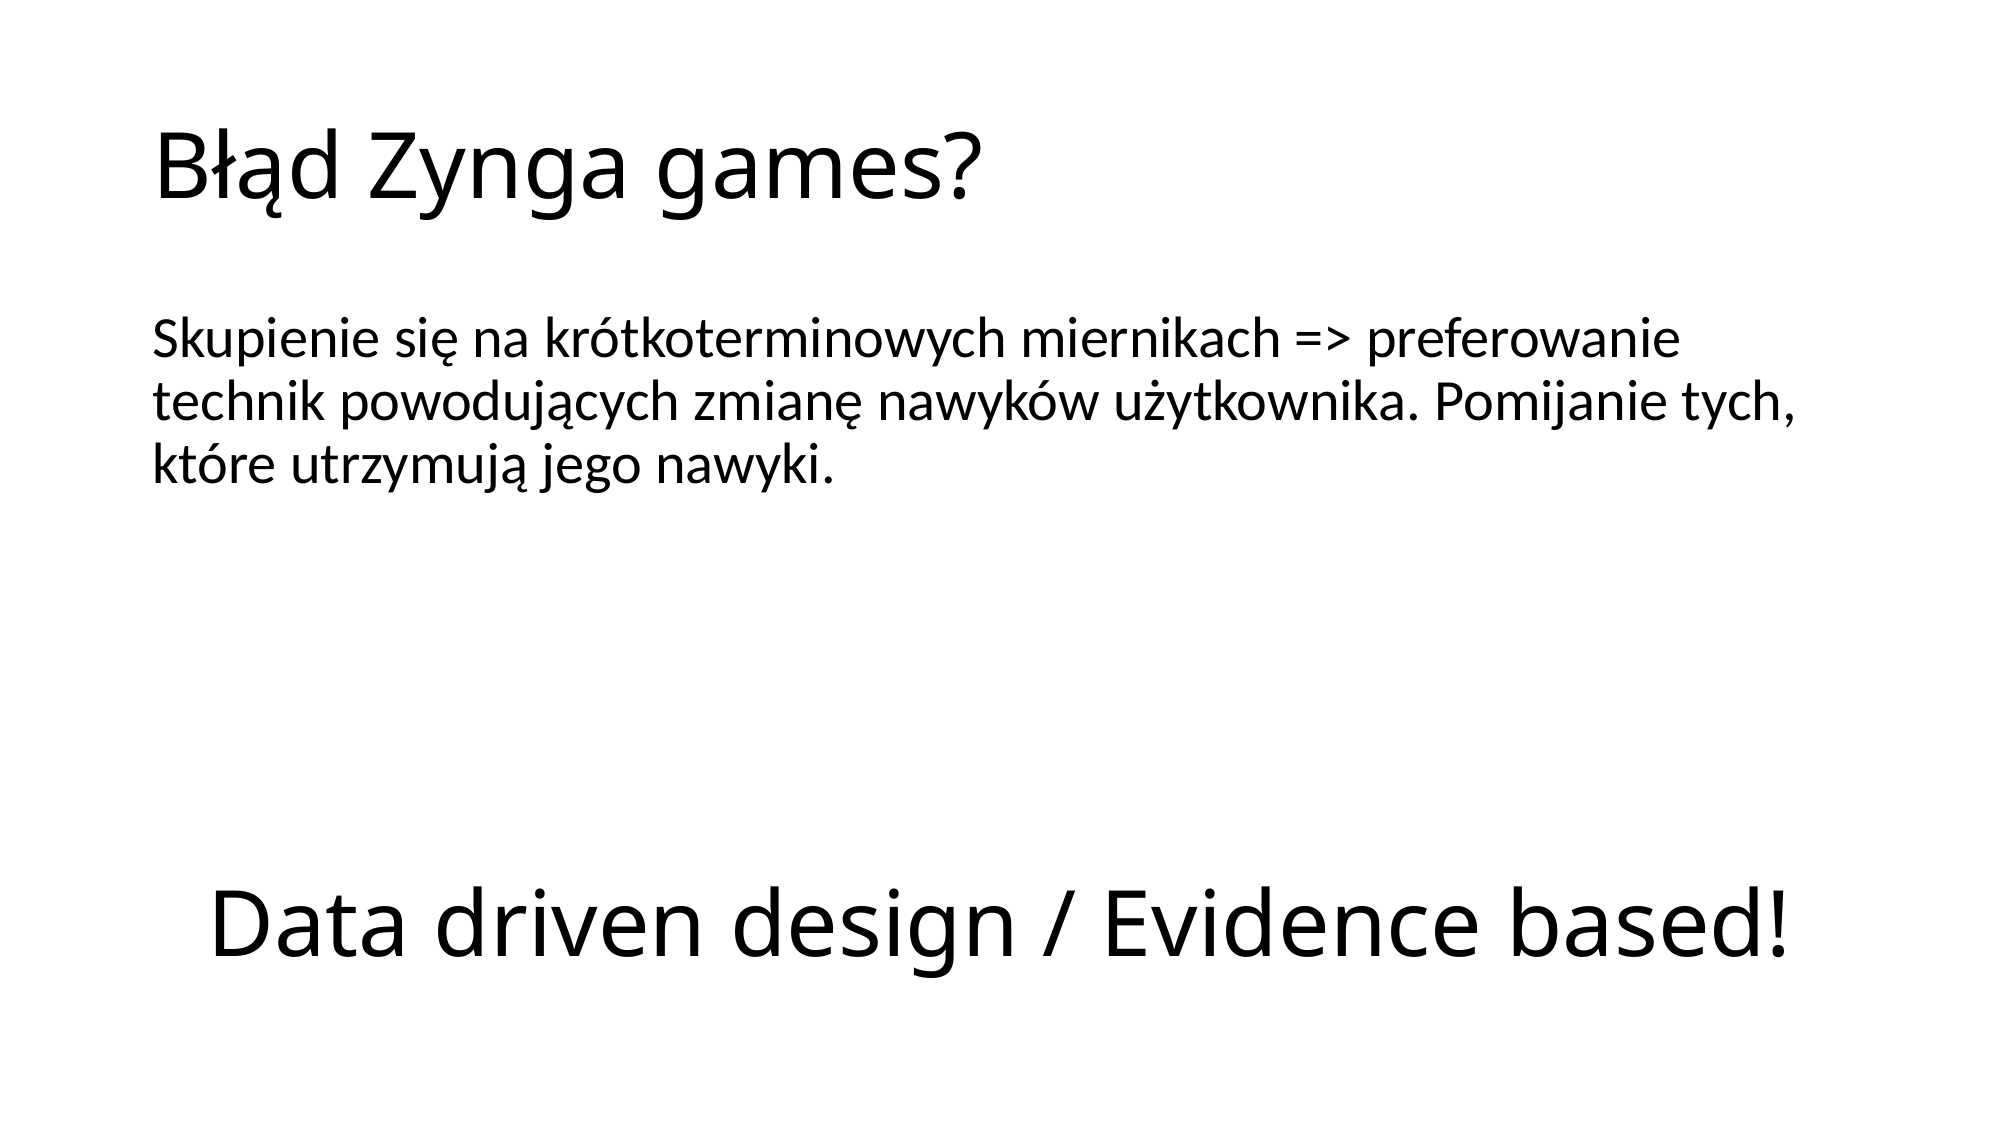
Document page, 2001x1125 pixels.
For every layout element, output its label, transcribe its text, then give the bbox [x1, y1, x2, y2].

list Skupienie się na krótkoterminowych miernikach => preferowanie technik powodujących zmianę nawyków użytkownika. Pomijanie tych, które utrzymują jego nawyki. [137, 299, 1863, 817]
title Błąd Zynga games? [137, 59, 1863, 278]
text_box Data driven design / Evidence based! [137, 817, 1863, 1036]
